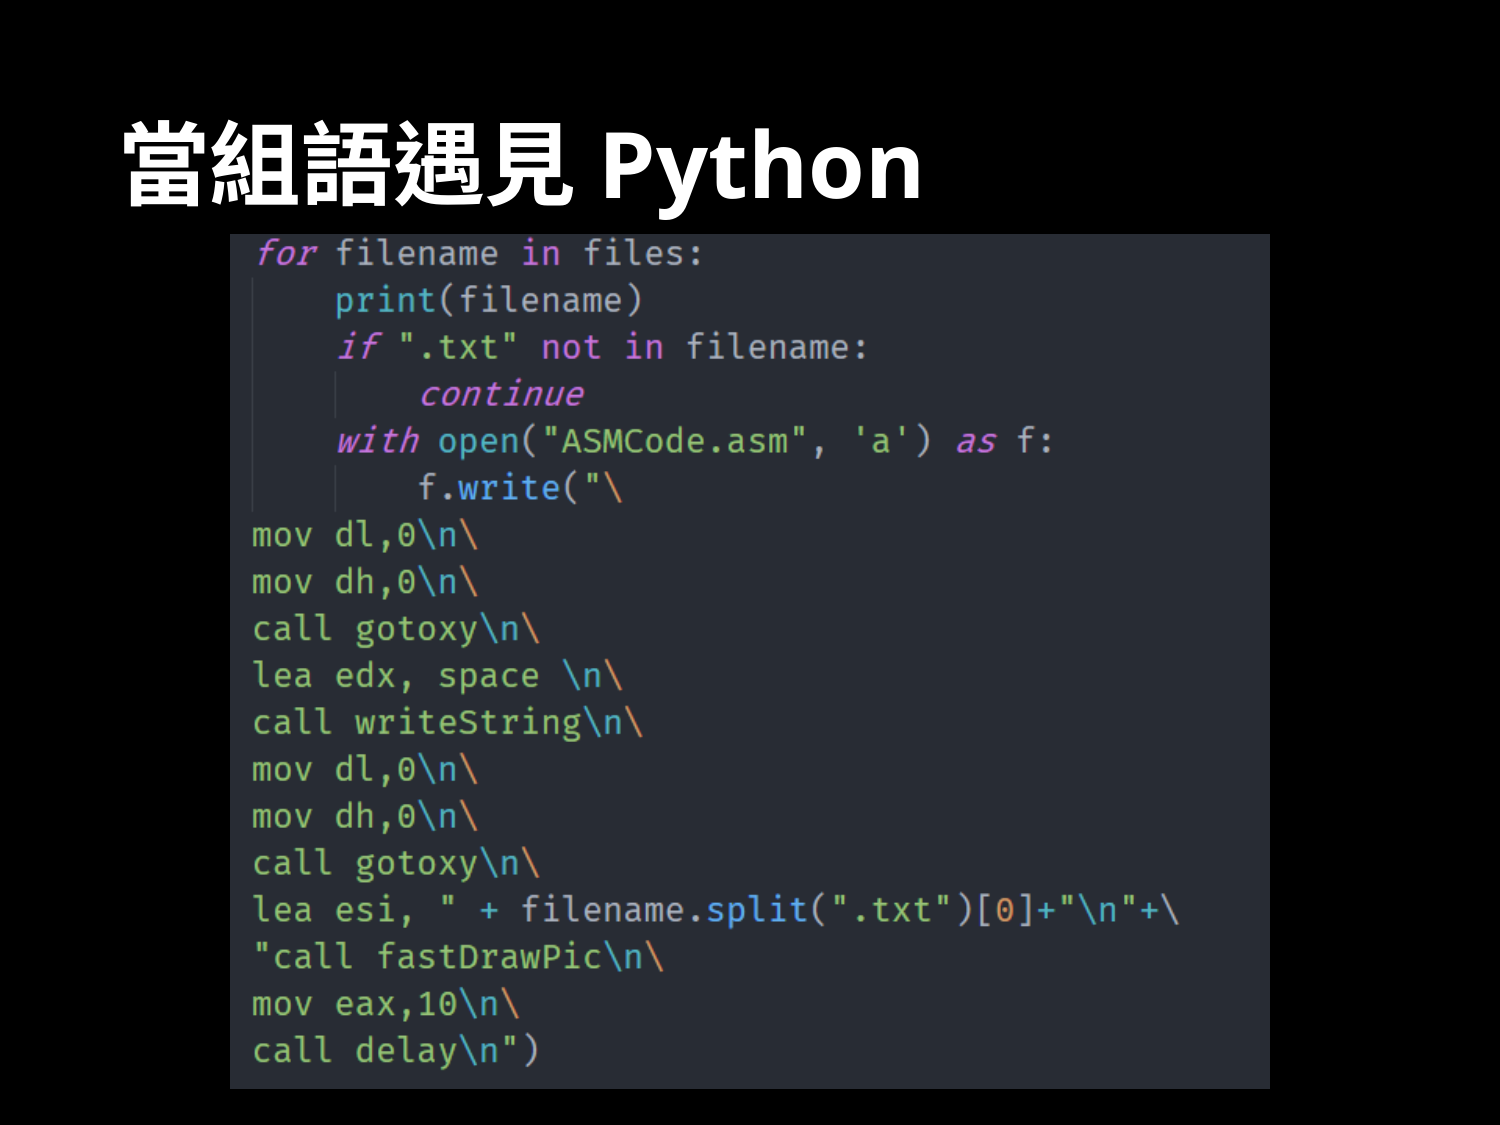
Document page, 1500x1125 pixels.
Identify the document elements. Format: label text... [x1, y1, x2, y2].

title 當組語遇見Python [103, 59, 1397, 278]
picture [230, 234, 1270, 1089]
